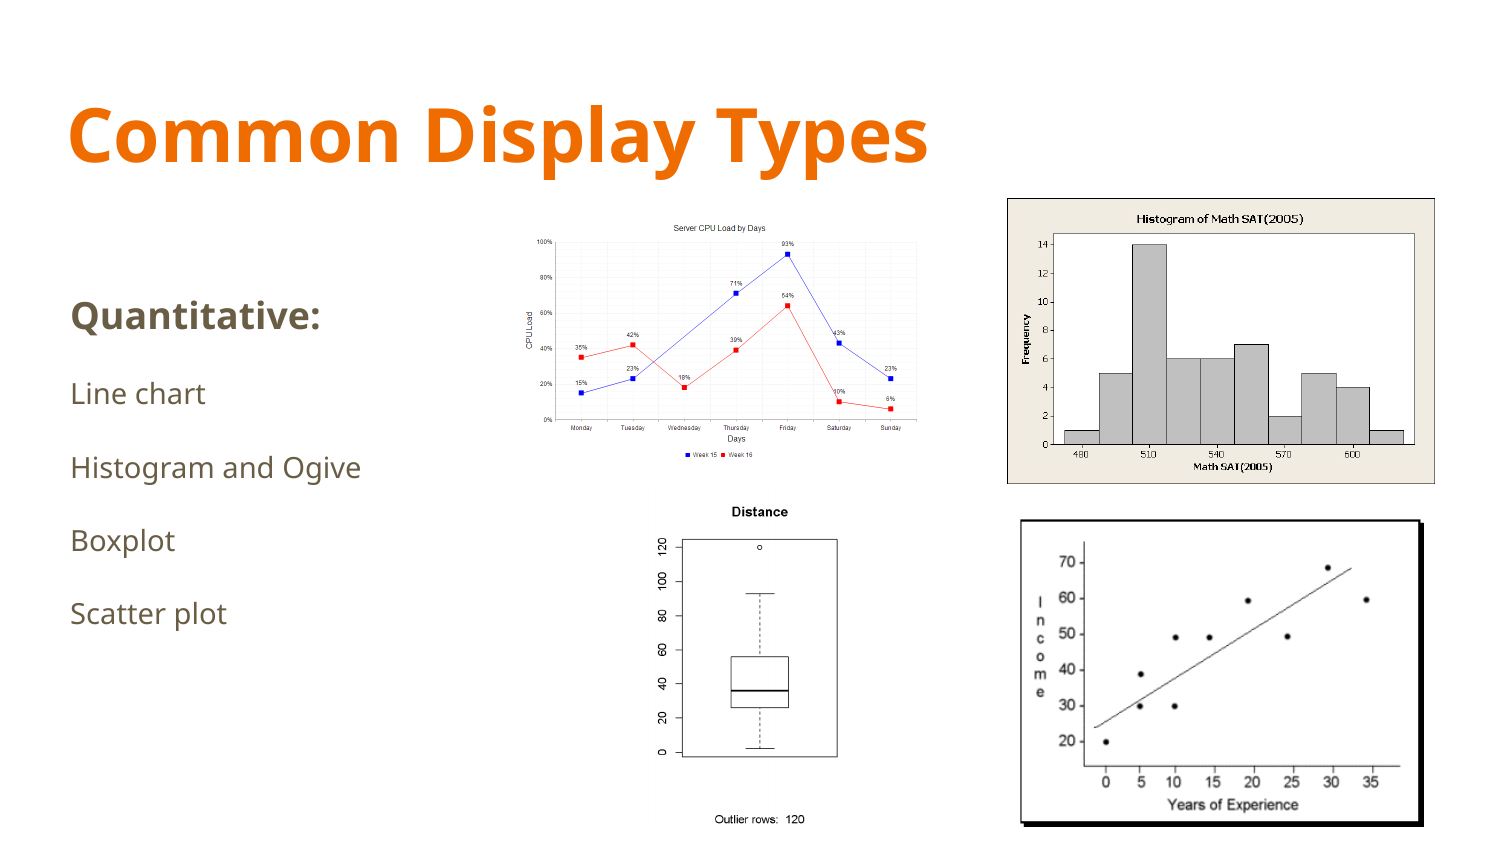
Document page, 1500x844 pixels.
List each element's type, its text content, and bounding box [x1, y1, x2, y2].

title Common Display Types [51, 72, 1449, 189]
picture [634, 483, 866, 827]
picture [1017, 516, 1425, 827]
picture [1006, 198, 1435, 485]
picture [521, 219, 923, 463]
list Quantitative: Line chart Histogram and Ogive Boxplot Scatter plot [55, 270, 712, 812]
